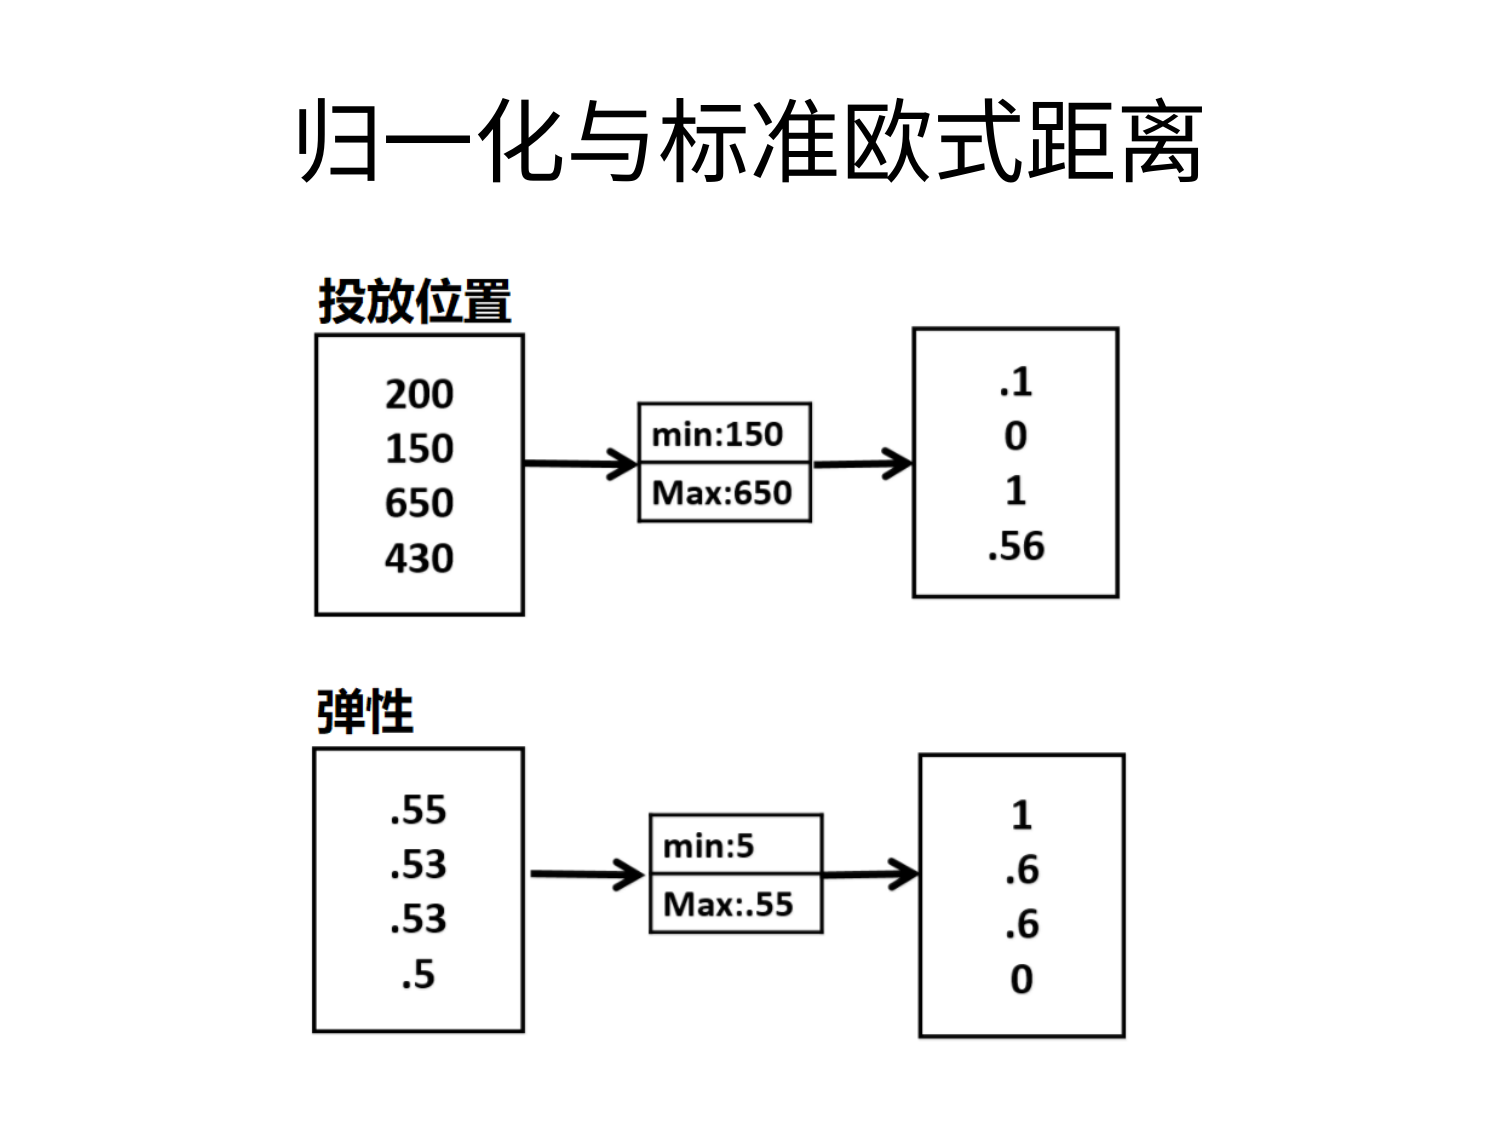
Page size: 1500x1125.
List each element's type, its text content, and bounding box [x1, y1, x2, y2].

title 归一化与标准欧式距离 [75, 45, 1425, 233]
picture [277, 266, 1145, 1062]
